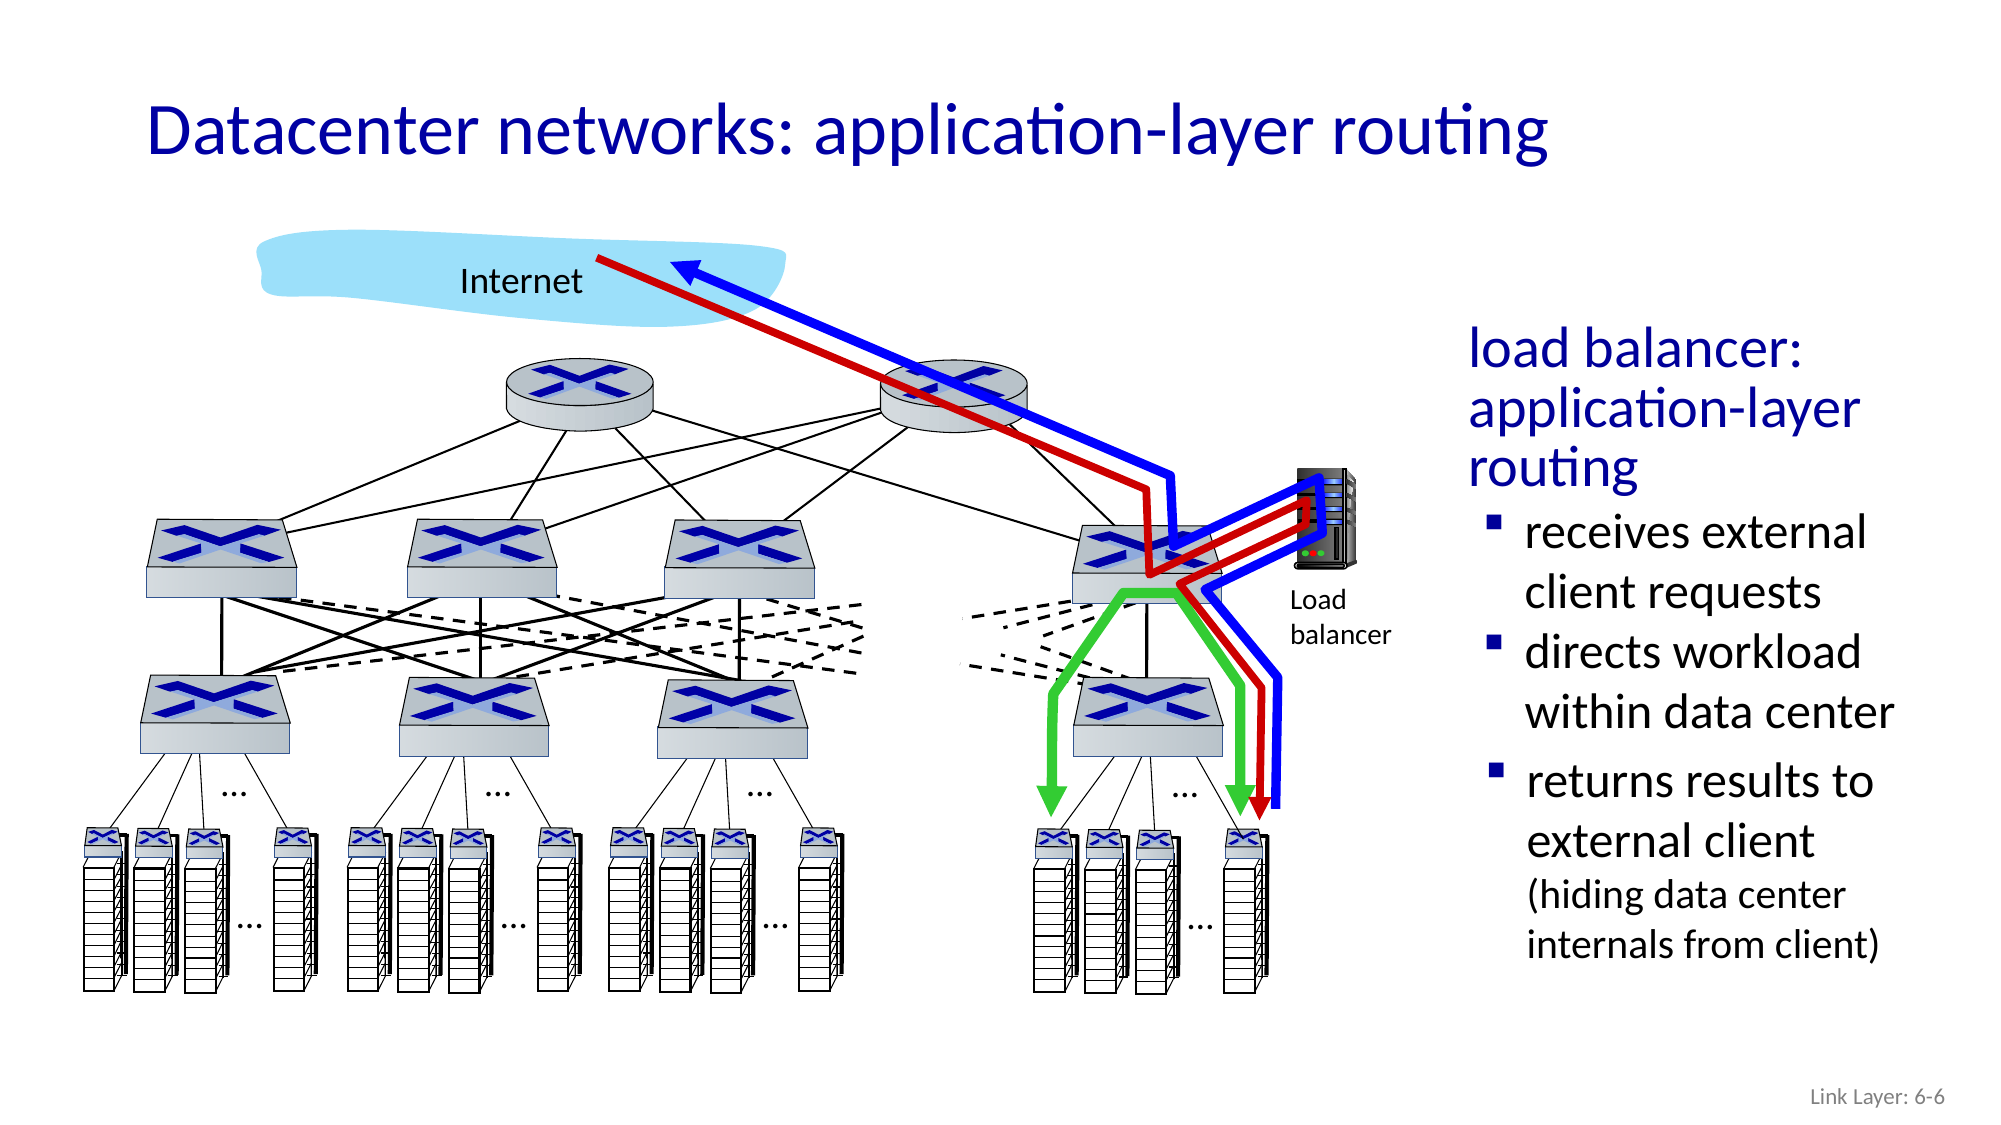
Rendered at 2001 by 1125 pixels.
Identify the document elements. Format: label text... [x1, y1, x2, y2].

text_box [1268, 665, 1278, 809]
text_box [1268, 489, 1294, 517]
text_box [1268, 531, 1294, 560]
text_box load balancer: application-layer routing receives external client requests directs workload within data center [1453, 312, 1957, 746]
text_box [1268, 506, 1294, 543]
text_box Load balancer [1275, 572, 1453, 658]
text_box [83, 358, 1268, 994]
text_box returns results to external client (hiding data center internals from client) [1455, 739, 1959, 975]
text_box [669, 261, 896, 358]
text_box [596, 257, 835, 358]
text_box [1294, 468, 1357, 569]
text_box Internet [256, 229, 787, 327]
slide_number Link Layer: 6-6 [1510, 1065, 1961, 1125]
title Datacenter networks: application-layer routing [131, 57, 1857, 205]
